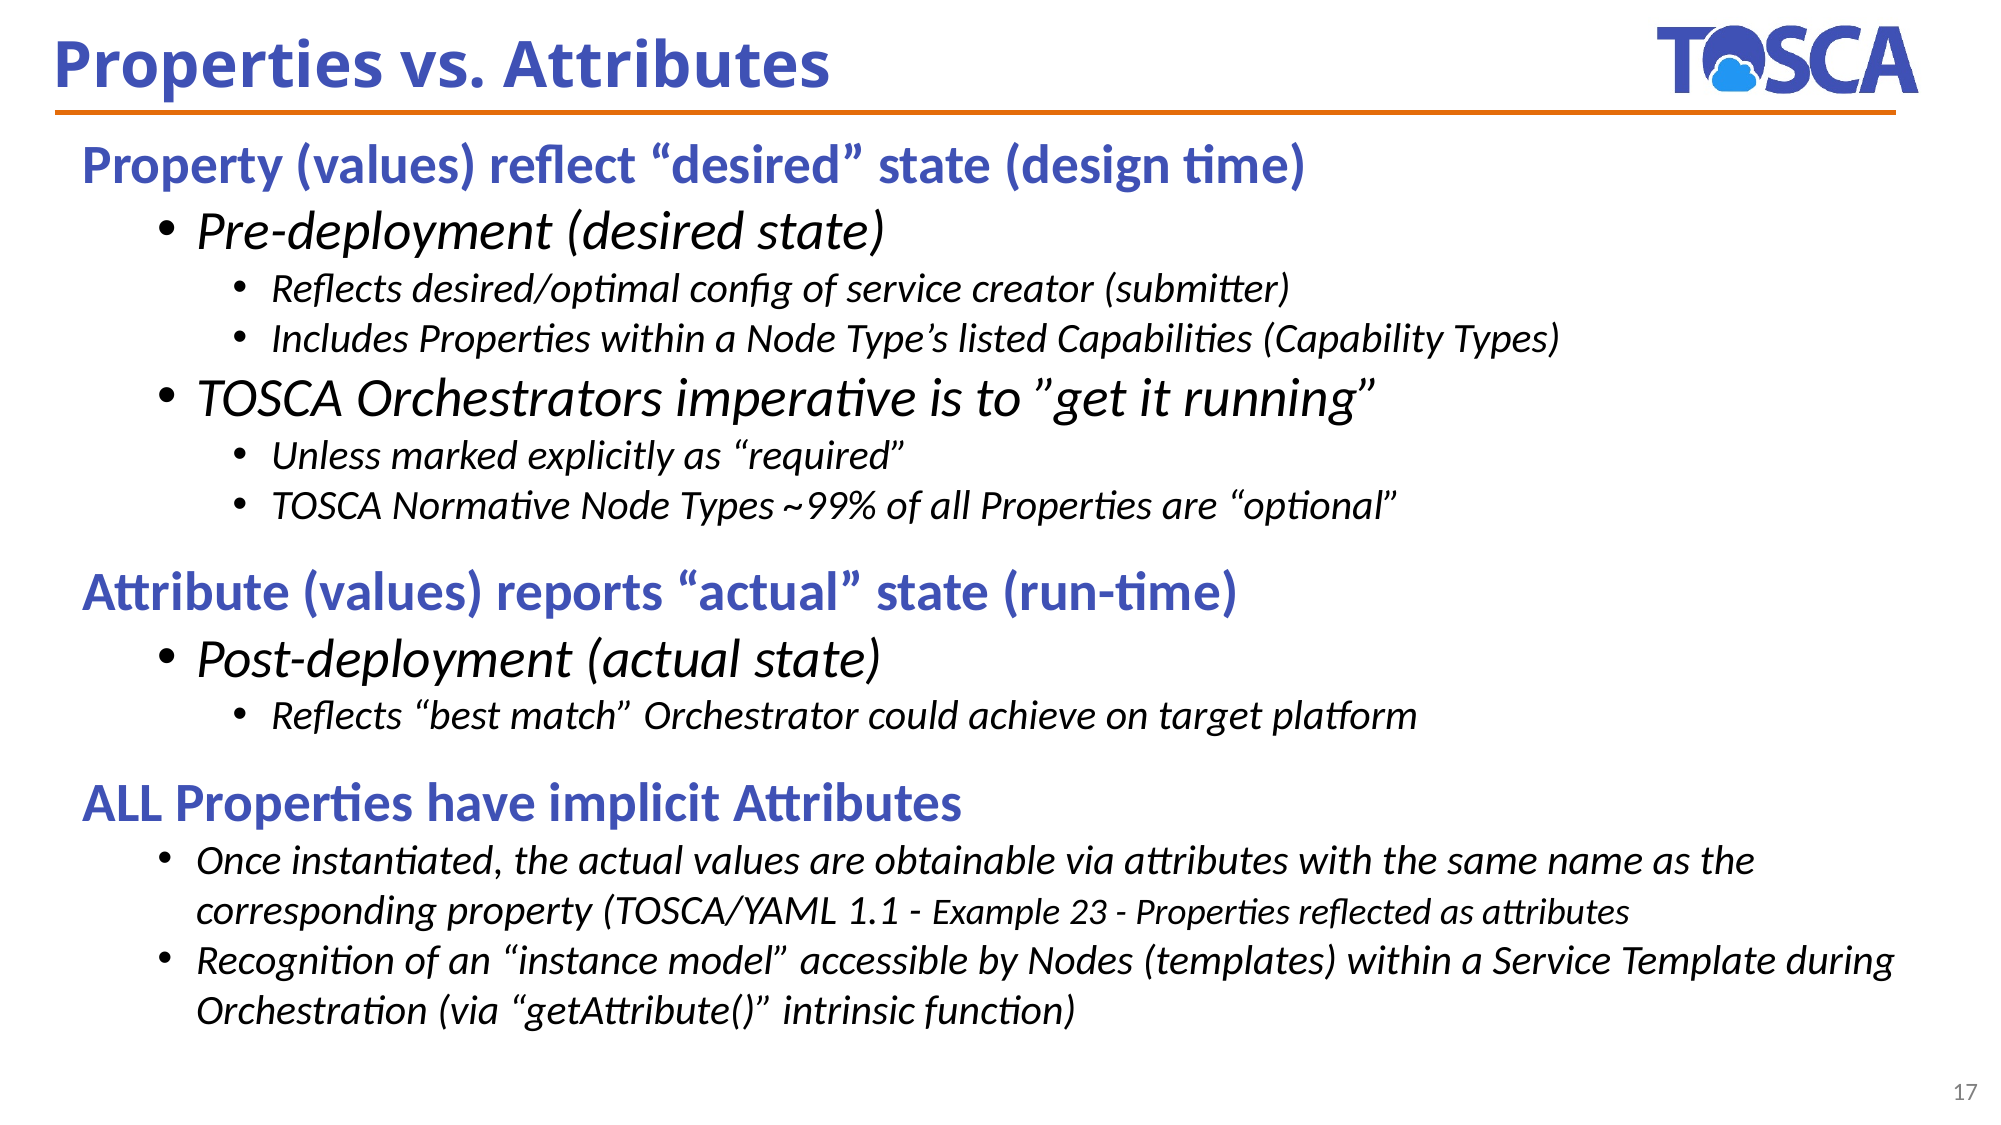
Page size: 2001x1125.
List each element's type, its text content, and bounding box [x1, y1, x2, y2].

slide_number 17 [1526, 1066, 1994, 1114]
text_box Property (values) reflect “desired” state (design time) Pre-deployment (desired state) Reflects desired/optimal config of service creator (submitter) Includes Properties within a Node Type’s listed Capabilities (Capability Types) TOSCA Orchestrators imperative is to ”get it running” Unless marked explicitly as “required” TOSCA Normative Node Types ~99% of all Properties are “optional” Attribute (values) reports “actual” state (run-time) Post-deployment (actual state) Reflects “best match” Orchestrator could achieve on target platform ALL Properties have implicit Attributes Once instantiated, the actual values are obtainable via attributes with the same name as the corresponding property (TOSCA/YAML 1.1 - Example 23 - Properties reflected as attributes Recognition of an “instance model” accessible by Nodes (templates) within a Service Template during Orchestration (via “getAttribute()” intrinsic function) [62, 117, 1940, 1103]
picture [1648, 17, 1925, 100]
title Properties vs. Attributes [37, 24, 1925, 110]
